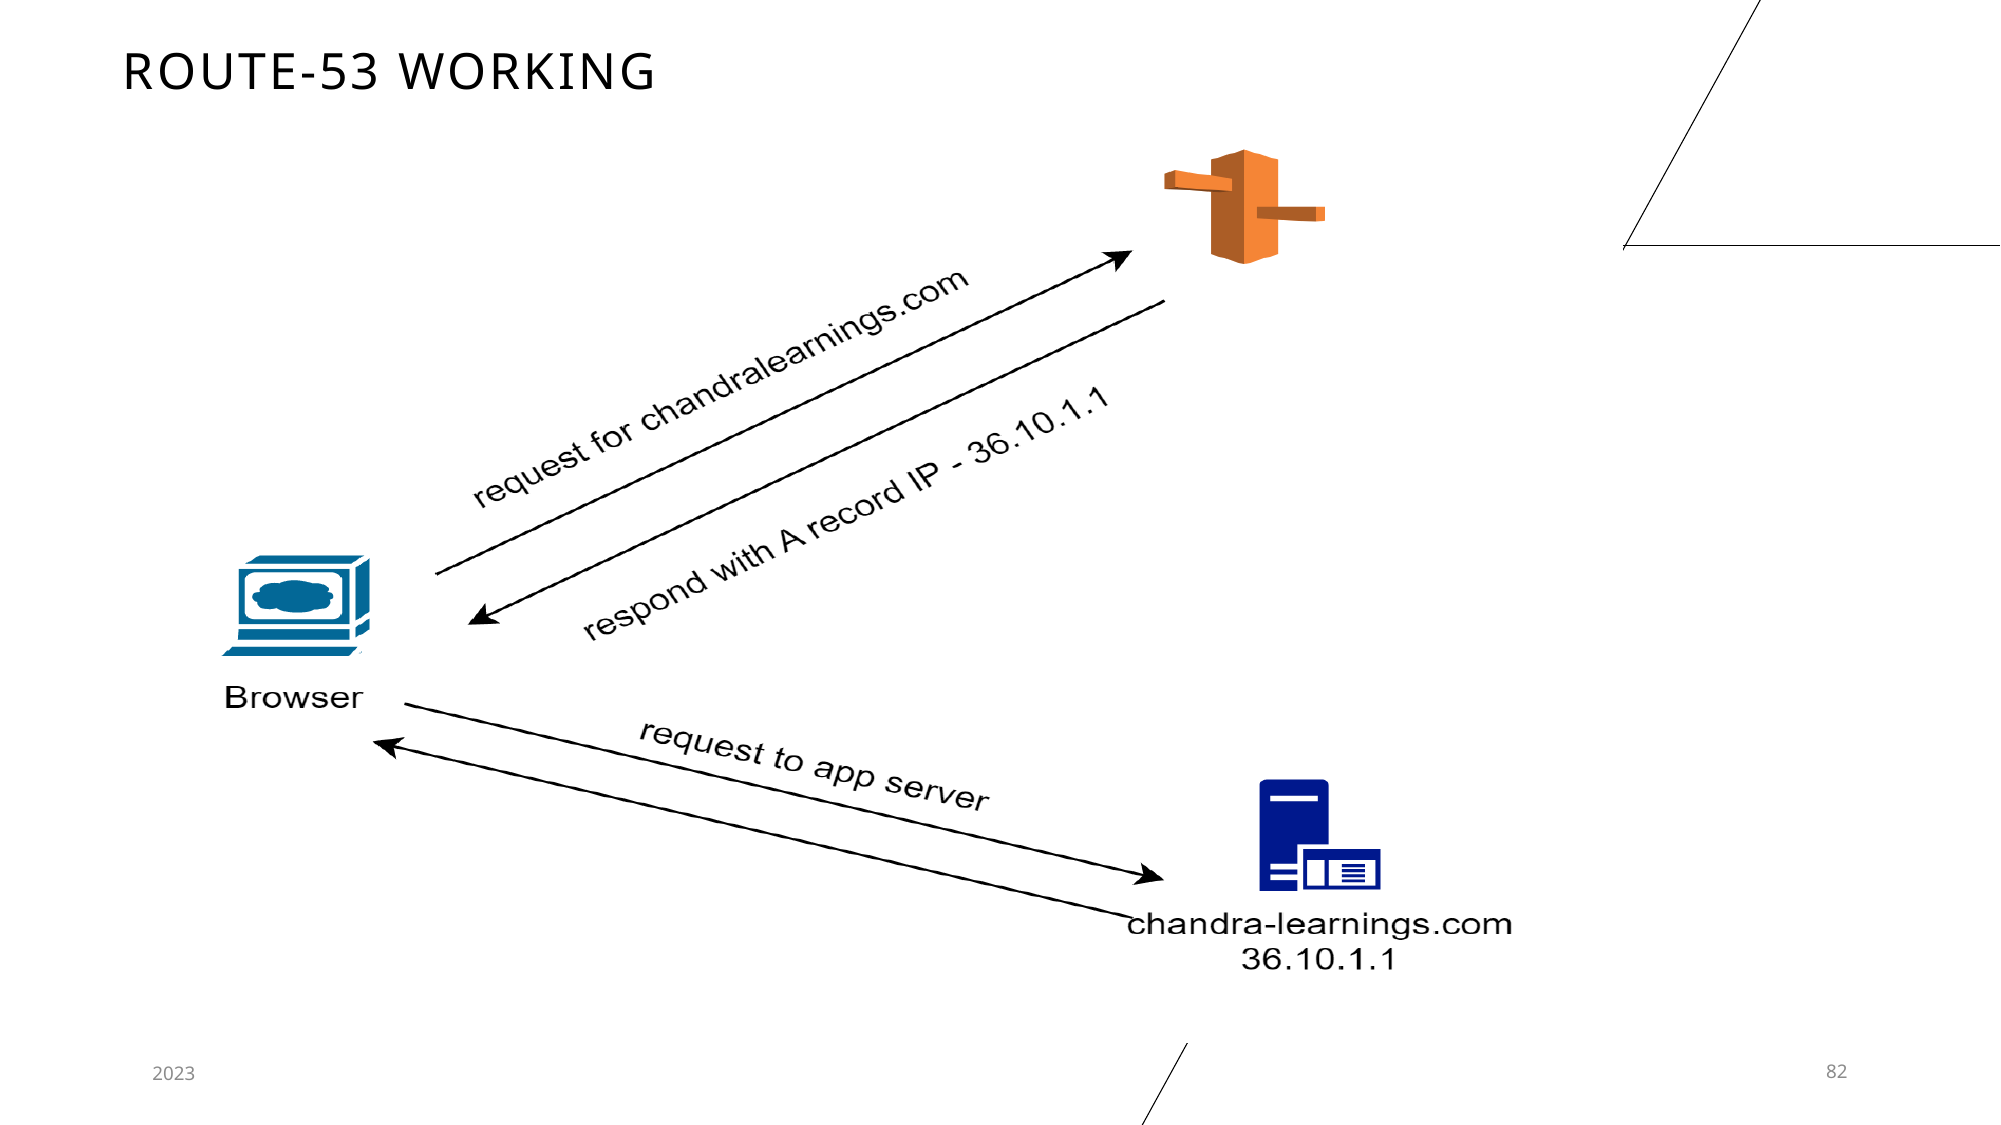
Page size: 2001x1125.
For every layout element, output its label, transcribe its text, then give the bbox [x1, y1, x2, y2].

title Route-53 working [108, 23, 1445, 108]
slide_number 2023 [137, 1042, 338, 1103]
picture [210, 148, 1623, 1043]
slide_number 82 [1412, 1042, 1863, 1103]
